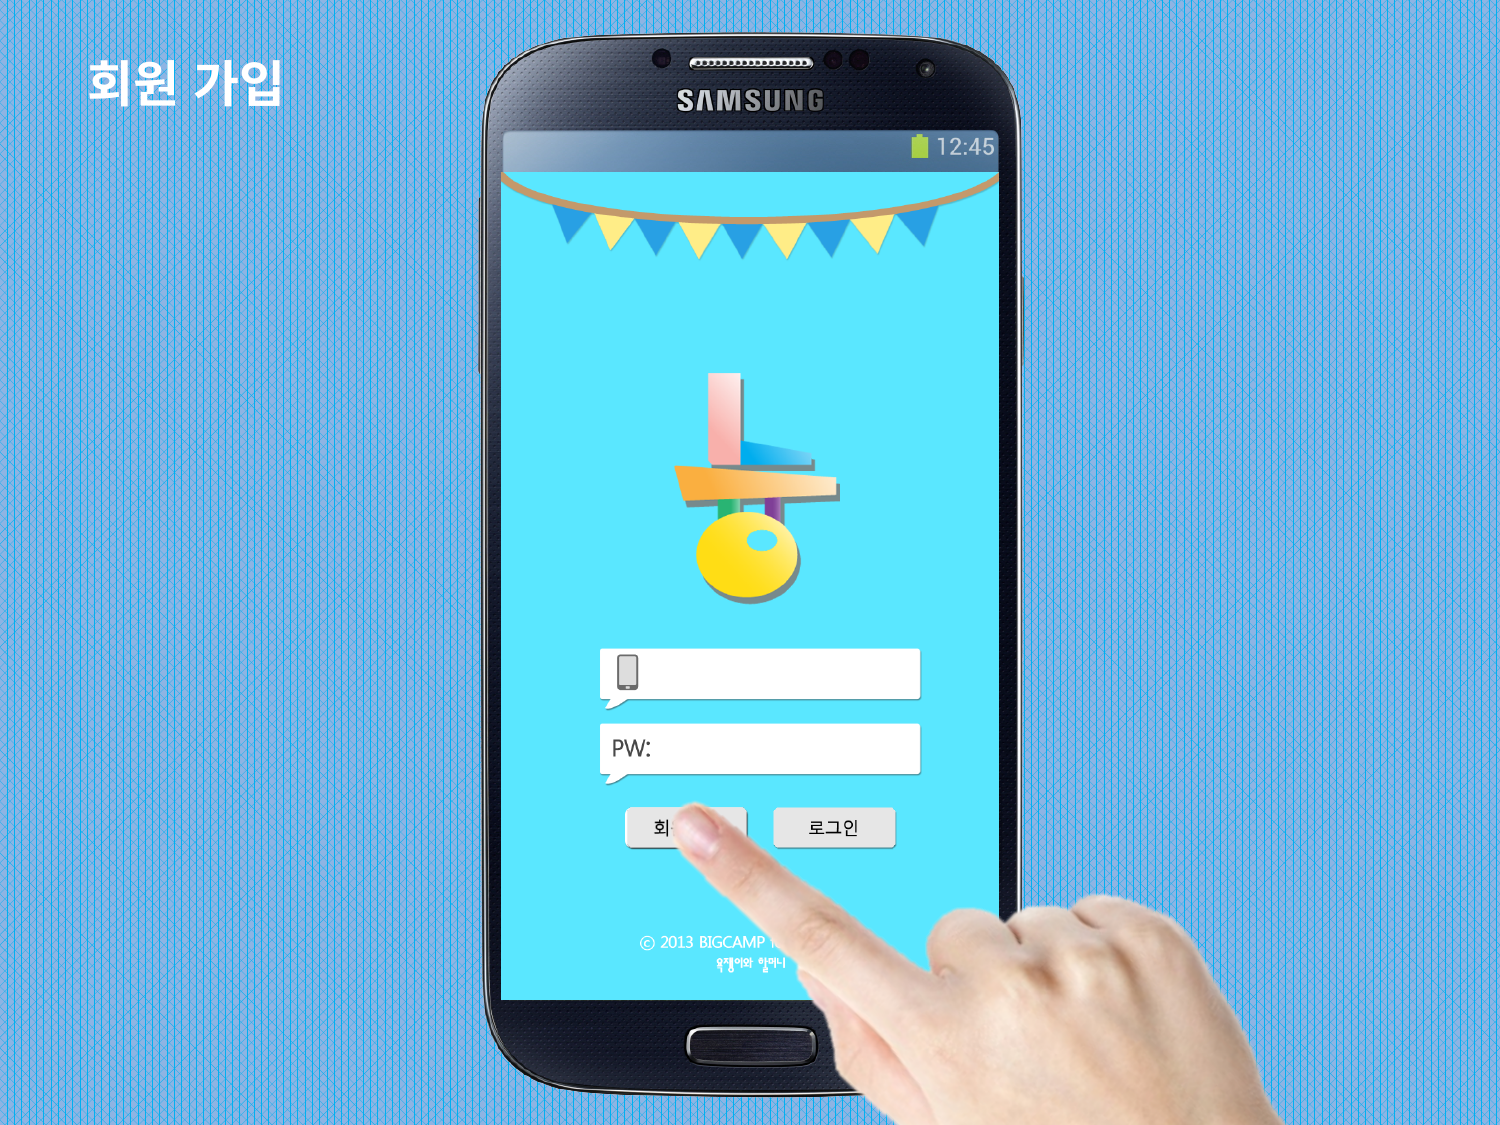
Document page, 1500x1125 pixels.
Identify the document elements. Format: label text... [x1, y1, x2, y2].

picture [350, 1038, 355, 1068]
picture [161, 520, 166, 528]
picture [183, 499, 188, 507]
picture [299, 411, 304, 420]
picture [1316, 288, 1321, 297]
picture [118, 452, 122, 462]
picture [1483, 402, 1488, 410]
picture [350, 1069, 355, 1078]
picture [1396, 828, 1401, 836]
picture [1157, 77, 1161, 87]
picture [314, 591, 318, 621]
picture [1396, 632, 1401, 641]
picture [379, 519, 384, 539]
picture [132, 653, 137, 662]
picture [161, 859, 166, 867]
picture [183, 674, 188, 682]
picture [379, 848, 384, 857]
picture [1316, 586, 1321, 595]
picture [183, 201, 188, 209]
picture [299, 463, 304, 472]
picture [45, 124, 50, 133]
picture [1396, 787, 1401, 795]
picture [183, 273, 188, 281]
picture [299, 206, 304, 215]
picture [379, 540, 384, 549]
picture [1229, 334, 1234, 343]
picture [561, 5, 565, 15]
picture [1345, 735, 1350, 744]
picture [1149, 581, 1154, 589]
picture [278, 288, 282, 328]
picture [1345, 653, 1350, 662]
picture [299, 452, 304, 462]
picture [1178, 489, 1183, 497]
picture [82, 714, 86, 724]
picture [1048, 293, 1052, 313]
picture [1178, 571, 1183, 579]
picture [45, 298, 50, 308]
picture [1418, 950, 1422, 1125]
picture [1280, 0, 1284, 25]
picture [1178, 88, 1183, 96]
picture [1425, 561, 1430, 569]
picture [1483, 854, 1488, 862]
picture [1345, 396, 1350, 405]
picture [365, 103, 369, 287]
picture [1483, 319, 1488, 328]
picture [132, 201, 137, 210]
picture [1098, 129, 1103, 138]
picture [350, 401, 355, 431]
picture [161, 160, 166, 168]
picture [161, 314, 166, 322]
picture [16, 108, 20, 138]
picture [1396, 612, 1401, 621]
picture [299, 442, 304, 451]
picture [379, 365, 384, 374]
picture [278, 956, 282, 996]
picture [16, 920, 20, 960]
picture [1425, 160, 1430, 168]
picture [1483, 730, 1488, 739]
picture [379, 355, 384, 364]
picture [1483, 525, 1488, 533]
picture [45, 329, 50, 338]
picture [299, 381, 304, 390]
picture [379, 684, 384, 693]
picture [1098, 191, 1103, 199]
picture [1229, 88, 1234, 97]
picture [452, 36, 456, 56]
picture [1483, 350, 1488, 358]
picture [132, 674, 137, 682]
picture [1157, 303, 1161, 313]
picture [1396, 561, 1401, 569]
picture [299, 370, 304, 379]
picture [1491, 41, 1495, 51]
picture [416, 72, 420, 92]
picture [132, 910, 137, 919]
picture [452, 108, 456, 128]
picture [379, 889, 384, 898]
picture [212, 417, 217, 425]
picture [1483, 330, 1488, 338]
picture [118, 935, 122, 945]
picture [1396, 468, 1401, 477]
picture [365, 997, 369, 1109]
picture [1098, 47, 1103, 56]
picture [212, 1095, 217, 1103]
picture [1483, 597, 1488, 605]
picture [1178, 520, 1183, 528]
picture [31, 26, 35, 66]
picture [31, 1074, 35, 1125]
picture [1149, 407, 1154, 415]
picture [1483, 289, 1488, 297]
picture [278, 120, 282, 143]
picture [132, 972, 137, 980]
picture [1178, 592, 1183, 600]
picture [1483, 278, 1488, 286]
picture [45, 617, 50, 626]
picture [132, 561, 137, 569]
picture [132, 622, 137, 631]
picture [132, 1002, 137, 1011]
picture [1316, 473, 1321, 482]
picture [132, 643, 137, 651]
picture [299, 360, 304, 369]
picture [1483, 741, 1488, 749]
picture [1295, 0, 1299, 138]
picture [1425, 150, 1430, 158]
picture [299, 524, 304, 533]
picture [379, 694, 384, 703]
picture [191, 416, 195, 426]
picture [212, 684, 217, 692]
picture [183, 725, 188, 733]
picture [1345, 725, 1350, 734]
picture [132, 139, 137, 148]
picture [1396, 838, 1401, 847]
picture [1229, 458, 1234, 467]
picture [1084, 0, 1088, 20]
picture [314, 663, 318, 693]
picture [1229, 406, 1234, 415]
picture [844, 1, 849, 9]
picture [132, 1095, 137, 1104]
picture [299, 1090, 304, 1099]
picture [1425, 633, 1430, 641]
picture [1316, 175, 1321, 184]
picture [118, 298, 122, 318]
picture [1316, 257, 1321, 277]
picture [82, 827, 86, 837]
picture [1396, 910, 1401, 919]
picture [379, 1105, 384, 1114]
picture [1483, 227, 1488, 235]
picture [379, 766, 384, 775]
picture [546, 1111, 551, 1119]
picture [416, 935, 420, 945]
picture [314, 1115, 318, 1125]
picture [161, 931, 166, 939]
picture [161, 386, 166, 394]
picture [1157, 488, 1161, 498]
picture [314, 108, 318, 138]
picture [1098, 314, 1103, 323]
picture [183, 407, 188, 415]
picture [379, 920, 384, 929]
picture [299, 1110, 304, 1119]
picture [183, 849, 188, 857]
picture [212, 479, 217, 487]
picture [45, 165, 50, 174]
picture [1396, 447, 1401, 456]
picture [212, 756, 217, 764]
picture [350, 668, 355, 698]
picture [379, 16, 384, 25]
picture [45, 565, 50, 575]
picture [299, 987, 304, 996]
picture [1483, 309, 1488, 317]
picture [154, 447, 158, 467]
picture [1425, 78, 1430, 86]
picture [154, 601, 158, 611]
picture [31, 848, 35, 919]
picture [750, 0, 754, 15]
picture [132, 540, 137, 549]
picture [16, 252, 20, 282]
picture [1483, 823, 1488, 831]
picture [82, 5, 86, 15]
picture [161, 643, 166, 651]
picture [154, 149, 158, 169]
picture [350, 21, 355, 30]
picture [1229, 139, 1234, 148]
picture [1280, 180, 1284, 210]
picture [1178, 304, 1183, 312]
picture [16, 735, 20, 775]
picture [1396, 293, 1401, 302]
picture [1149, 355, 1154, 363]
picture [350, 997, 355, 1027]
picture [379, 427, 384, 436]
picture [1229, 530, 1234, 539]
picture [416, 894, 420, 914]
picture [212, 920, 217, 929]
picture [329, 67, 333, 138]
picture [1418, 745, 1422, 765]
picture [1396, 334, 1401, 343]
picture [278, 884, 282, 924]
picture [132, 1033, 137, 1042]
picture [416, 411, 420, 431]
picture [1244, 103, 1248, 133]
picture [350, 483, 355, 513]
picture [45, 380, 50, 390]
picture [1098, 273, 1103, 282]
picture [299, 894, 304, 903]
picture [212, 314, 217, 323]
picture [118, 185, 122, 205]
picture [161, 6, 166, 14]
picture [1244, 288, 1248, 318]
picture [154, 930, 158, 950]
picture [45, 247, 50, 256]
picture [1280, 293, 1284, 323]
picture [183, 294, 188, 302]
picture [365, 884, 369, 996]
picture [132, 1054, 137, 1062]
picture [379, 5, 384, 15]
picture [161, 1085, 166, 1093]
picture [1345, 560, 1350, 580]
picture [183, 1003, 188, 1011]
picture [1229, 447, 1234, 456]
picture [1396, 643, 1401, 652]
picture [1280, 108, 1284, 138]
picture [1229, 540, 1234, 549]
picture [212, 663, 217, 672]
picture [299, 1007, 304, 1016]
picture [314, 0, 318, 25]
picture [183, 438, 188, 446]
picture [459, 6, 464, 14]
picture [132, 633, 137, 641]
picture [183, 479, 188, 487]
picture [1425, 859, 1430, 867]
picture [183, 910, 188, 918]
picture [1178, 119, 1183, 127]
picture [227, 1048, 231, 1058]
picture [16, 663, 20, 693]
picture [132, 663, 137, 672]
picture [1345, 211, 1350, 220]
picture [183, 335, 188, 343]
picture [1483, 936, 1488, 944]
picture [132, 530, 137, 538]
picture [437, 699, 442, 996]
picture [416, 596, 420, 616]
picture [1396, 211, 1401, 220]
picture [299, 812, 304, 821]
picture [45, 432, 50, 441]
picture [1244, 185, 1248, 205]
picture [278, 1038, 282, 1068]
picture [212, 725, 217, 734]
picture [1418, 930, 1422, 950]
picture [1483, 782, 1488, 790]
picture [299, 566, 304, 575]
picture [132, 818, 137, 826]
picture [31, 0, 35, 25]
picture [227, 226, 231, 236]
picture [212, 6, 217, 14]
picture [212, 129, 217, 138]
picture [227, 637, 231, 647]
picture [132, 961, 137, 970]
picture [1345, 283, 1350, 292]
picture [132, 406, 137, 415]
picture [278, 1110, 282, 1125]
picture [1483, 617, 1488, 625]
picture [212, 705, 217, 713]
picture [299, 165, 304, 174]
picture [329, 920, 333, 960]
picture [299, 627, 304, 636]
picture [161, 756, 166, 764]
picture [154, 817, 158, 837]
picture [31, 478, 35, 549]
picture [452, 745, 456, 765]
picture [67, 997, 71, 1109]
picture [1396, 232, 1401, 241]
picture [132, 448, 137, 456]
picture [1396, 324, 1401, 333]
picture [1396, 674, 1401, 682]
picture [1048, 190, 1052, 200]
picture [45, 956, 50, 965]
picture [299, 617, 304, 626]
picture [1098, 26, 1103, 35]
picture [183, 304, 188, 312]
picture [82, 334, 86, 354]
picture [1483, 432, 1488, 441]
picture [1149, 170, 1154, 178]
picture [902, 6, 907, 14]
picture [118, 894, 122, 914]
picture [1483, 1011, 1488, 1078]
picture [379, 252, 384, 261]
picture [314, 920, 318, 960]
picture [270, 751, 275, 759]
picture [45, 576, 50, 585]
picture [379, 509, 384, 518]
picture [1229, 375, 1234, 384]
picture [299, 771, 304, 780]
picture [1345, 36, 1350, 56]
picture [1178, 345, 1183, 353]
picture [1149, 6, 1154, 14]
picture [45, 1100, 50, 1109]
picture [1149, 201, 1154, 209]
picture [1483, 566, 1488, 574]
picture [212, 489, 217, 497]
picture [118, 226, 122, 236]
picture [82, 149, 86, 169]
picture [1178, 427, 1183, 435]
picture [379, 786, 384, 796]
picture [1149, 27, 1154, 35]
picture [1098, 160, 1103, 169]
picture [183, 1075, 188, 1083]
picture [1157, 190, 1161, 200]
picture [314, 478, 318, 508]
picture [132, 386, 137, 395]
picture [1178, 37, 1183, 45]
picture [299, 41, 304, 49]
picture [314, 139, 318, 179]
picture [270, 453, 275, 461]
picture [1345, 0, 1350, 15]
picture [1098, 365, 1103, 374]
picture [0, 0, 6, 1125]
picture [329, 1074, 333, 1125]
picture [45, 627, 50, 636]
picture [183, 27, 188, 35]
picture [299, 124, 304, 133]
picture [1098, 581, 1103, 590]
picture [16, 139, 20, 179]
picture [183, 376, 188, 384]
picture [1229, 242, 1234, 251]
picture [191, 375, 195, 385]
picture [1295, 252, 1299, 544]
picture [212, 437, 217, 446]
picture [379, 406, 384, 415]
picture [212, 961, 217, 970]
picture [416, 709, 420, 729]
picture [132, 499, 137, 508]
picture [132, 26, 137, 35]
picture [212, 170, 217, 179]
picture [183, 592, 188, 600]
picture [183, 1023, 188, 1031]
picture [212, 1033, 217, 1042]
picture [1396, 489, 1401, 497]
picture [1483, 710, 1488, 718]
picture [1229, 304, 1234, 313]
picture [452, 1115, 456, 1125]
picture [329, 663, 333, 734]
picture [1178, 314, 1183, 322]
picture [1345, 67, 1350, 76]
picture [16, 211, 20, 251]
picture [278, 473, 282, 513]
picture [263, 601, 267, 611]
picture [191, 601, 195, 611]
picture [1098, 406, 1103, 415]
picture [329, 437, 333, 549]
picture [350, 956, 355, 965]
picture [227, 709, 231, 719]
picture [299, 473, 304, 482]
picture [1098, 376, 1103, 384]
picture [1178, 417, 1183, 425]
picture [183, 314, 188, 322]
picture [350, 0, 355, 20]
picture [212, 242, 217, 251]
picture [212, 304, 217, 312]
picture [329, 622, 333, 662]
picture [1396, 869, 1401, 878]
picture [278, 329, 282, 359]
picture [1229, 591, 1234, 600]
picture [161, 910, 166, 918]
picture [1280, 36, 1284, 56]
picture [1316, 185, 1321, 205]
picture [1048, 591, 1052, 601]
picture [191, 827, 195, 837]
picture [45, 730, 50, 739]
picture [1483, 371, 1488, 379]
picture [31, 365, 35, 436]
picture [1483, 1100, 1488, 1108]
picture [1316, 93, 1321, 102]
picture [212, 520, 217, 528]
picture [1149, 314, 1154, 322]
picture [1098, 293, 1103, 302]
picture [379, 1074, 384, 1083]
picture [183, 941, 188, 949]
picture [132, 756, 137, 764]
picture [191, 231, 195, 241]
picture [299, 720, 304, 729]
picture [1084, 411, 1088, 431]
picture [154, 858, 158, 878]
picture [299, 637, 304, 647]
picture [1316, 329, 1321, 359]
picture [416, 637, 420, 647]
picture [45, 154, 50, 164]
picture [212, 859, 217, 867]
picture [350, 175, 355, 215]
picture [1084, 113, 1088, 133]
picture [379, 478, 384, 487]
picture [45, 524, 50, 534]
picture [1244, 514, 1248, 544]
picture [379, 293, 384, 302]
picture [154, 1084, 158, 1094]
picture [379, 827, 384, 837]
picture [1084, 144, 1088, 164]
picture [517, 1111, 522, 1119]
picture [154, 560, 158, 580]
picture [161, 232, 166, 240]
picture [1157, 375, 1161, 385]
picture [212, 335, 217, 343]
picture [132, 520, 137, 528]
picture [379, 488, 384, 498]
picture [1178, 68, 1183, 76]
picture [212, 1013, 217, 1021]
picture [1178, 160, 1183, 168]
picture [1098, 447, 1103, 456]
picture [1483, 52, 1488, 60]
picture [1425, 376, 1430, 384]
picture [16, 817, 20, 847]
picture [132, 951, 137, 960]
picture [1396, 550, 1401, 559]
picture [45, 21, 50, 30]
picture [1345, 57, 1350, 66]
picture [132, 807, 137, 816]
picture [45, 473, 50, 482]
picture [191, 447, 195, 457]
picture [401, 848, 405, 1125]
picture [350, 31, 355, 61]
picture [1483, 874, 1488, 882]
picture [314, 437, 318, 477]
picture [16, 704, 20, 734]
picture [1178, 129, 1183, 137]
picture [1396, 139, 1401, 148]
picture [212, 201, 217, 209]
picture [191, 940, 195, 950]
picture [82, 786, 86, 796]
picture [1345, 427, 1350, 436]
picture [1048, 0, 1052, 15]
picture [1149, 88, 1154, 96]
picture [416, 113, 420, 133]
picture [299, 422, 304, 431]
picture [1396, 304, 1401, 312]
picture [270, 864, 275, 872]
picture [183, 818, 188, 826]
picture [416, 41, 420, 51]
picture [1178, 376, 1183, 384]
picture [212, 1023, 217, 1032]
picture [45, 935, 50, 945]
picture [45, 267, 50, 277]
picture [1098, 550, 1103, 559]
picture [1483, 124, 1488, 132]
picture [299, 781, 304, 790]
picture [191, 858, 195, 868]
picture [1382, 627, 1386, 657]
picture [132, 489, 137, 497]
picture [132, 263, 137, 271]
picture [452, 0, 456, 15]
picture [299, 586, 304, 595]
picture [1345, 478, 1350, 487]
picture [350, 843, 355, 852]
picture [350, 545, 355, 554]
picture [1316, 401, 1321, 410]
picture [191, 529, 195, 539]
picture [350, 812, 355, 842]
picture [1316, 62, 1321, 71]
picture [132, 222, 137, 230]
picture [1425, 818, 1430, 826]
picture [299, 874, 304, 883]
picture [1483, 474, 1488, 482]
picture [299, 226, 304, 236]
picture [82, 488, 86, 498]
picture [132, 694, 137, 703]
picture [212, 407, 217, 415]
picture [1483, 62, 1488, 71]
picture [45, 1079, 50, 1088]
picture [1178, 232, 1183, 240]
picture [45, 483, 50, 492]
picture [45, 750, 50, 760]
picture [1178, 263, 1183, 271]
picture [299, 268, 304, 277]
picture [365, 288, 369, 400]
picture [1382, 781, 1386, 801]
picture [1048, 77, 1052, 97]
picture [1382, 113, 1386, 133]
picture [1483, 494, 1488, 502]
picture [1382, 329, 1386, 359]
picture [1098, 509, 1103, 518]
picture [132, 848, 137, 857]
picture [1396, 437, 1401, 446]
picture [1084, 555, 1088, 575]
picture [379, 447, 384, 467]
picture [1098, 108, 1103, 117]
picture [1360, 895, 1364, 1125]
picture [1178, 581, 1183, 590]
picture [212, 602, 217, 610]
picture [1418, 334, 1422, 354]
picture [212, 1105, 217, 1114]
picture [299, 679, 304, 688]
picture [1316, 360, 1321, 369]
picture [350, 627, 355, 657]
picture [1229, 252, 1234, 261]
picture [1483, 576, 1488, 584]
picture [183, 756, 188, 764]
picture [183, 633, 188, 641]
picture [1345, 745, 1350, 765]
picture [103, 120, 108, 1125]
picture [1229, 191, 1234, 199]
picture [183, 427, 188, 435]
picture [299, 1018, 304, 1027]
picture [1149, 160, 1154, 168]
picture [212, 735, 217, 744]
picture [1178, 468, 1183, 477]
picture [299, 154, 304, 164]
picture [1425, 869, 1430, 877]
picture [379, 663, 384, 672]
picture [191, 899, 195, 909]
picture [212, 499, 217, 507]
picture [161, 777, 166, 785]
picture [1316, 113, 1321, 133]
picture [82, 190, 86, 200]
picture [1178, 355, 1183, 364]
picture [299, 504, 304, 513]
picture [1483, 463, 1488, 471]
picture [161, 499, 166, 507]
picture [1048, 447, 1052, 467]
picture [1178, 530, 1183, 538]
picture [191, 303, 195, 313]
picture [1229, 489, 1234, 497]
picture [1345, 591, 1350, 611]
picture [1382, 483, 1386, 503]
picture [1396, 273, 1401, 282]
picture [1483, 11, 1488, 19]
picture [1316, 483, 1321, 503]
picture [82, 1012, 86, 1022]
picture [154, 190, 158, 200]
picture [1483, 772, 1488, 780]
picture [263, 303, 267, 313]
picture [1396, 725, 1401, 734]
picture [212, 468, 217, 477]
picture [1396, 129, 1401, 138]
picture [263, 488, 267, 498]
picture [314, 961, 318, 991]
picture [161, 489, 166, 497]
picture [154, 786, 158, 796]
picture [379, 242, 384, 251]
picture [1149, 448, 1154, 456]
picture [1396, 108, 1401, 117]
picture [1178, 47, 1183, 55]
picture [1229, 221, 1234, 230]
picture [1149, 150, 1154, 158]
picture [1149, 109, 1154, 117]
picture [191, 714, 195, 724]
picture [161, 612, 166, 620]
picture [161, 705, 166, 713]
picture [299, 1028, 304, 1037]
picture [1295, 550, 1299, 1125]
picture [67, 401, 71, 513]
picture [132, 982, 137, 991]
picture [452, 560, 456, 580]
picture [82, 858, 86, 868]
picture [1483, 268, 1488, 276]
picture [416, 298, 420, 318]
picture [45, 370, 50, 379]
picture [16, 1002, 20, 1032]
picture [118, 524, 122, 534]
picture [1098, 98, 1103, 107]
picture [183, 664, 188, 672]
picture [314, 889, 318, 919]
picture [1382, 555, 1386, 575]
picture [132, 232, 137, 240]
picture [31, 776, 35, 847]
picture [1178, 499, 1183, 507]
picture [1178, 78, 1183, 86]
picture [379, 797, 384, 806]
picture [1483, 360, 1488, 369]
picture [212, 396, 217, 405]
picture [118, 750, 122, 760]
picture [379, 879, 384, 888]
picture [118, 966, 122, 986]
picture [212, 283, 217, 292]
picture [299, 792, 304, 801]
picture [401, 144, 405, 246]
picture [1425, 756, 1430, 764]
picture [212, 982, 217, 990]
picture [1178, 201, 1183, 209]
picture [161, 890, 166, 898]
picture [278, 144, 282, 174]
picture [1229, 57, 1234, 66]
picture [154, 406, 158, 426]
picture [1149, 479, 1154, 487]
picture [118, 863, 122, 873]
picture [1396, 735, 1401, 744]
picture [1396, 67, 1401, 76]
picture [1483, 987, 1488, 995]
picture [278, 925, 282, 955]
picture [1316, 216, 1321, 246]
picture [132, 355, 137, 364]
picture [16, 67, 20, 97]
picture [132, 715, 137, 723]
picture [1229, 211, 1234, 220]
picture [227, 822, 231, 832]
picture [31, 550, 35, 621]
picture [299, 740, 304, 749]
picture [212, 879, 217, 888]
picture [299, 1048, 304, 1058]
picture [132, 992, 137, 1001]
picture [1048, 375, 1052, 395]
picture [1084, 524, 1088, 544]
picture [1048, 221, 1052, 241]
picture [299, 257, 304, 266]
picture [132, 180, 137, 189]
picture [212, 386, 217, 394]
picture [1345, 488, 1350, 508]
picture [132, 1013, 137, 1021]
picture [1048, 108, 1052, 128]
picture [314, 26, 318, 66]
picture [1483, 196, 1488, 204]
picture [1084, 298, 1088, 318]
picture [379, 1023, 384, 1032]
picture [241, 120, 246, 400]
picture [1302, 603, 1306, 1125]
picture [299, 555, 304, 564]
picture [132, 252, 137, 261]
picture [183, 643, 188, 651]
picture [1418, 293, 1422, 323]
picture [1098, 355, 1103, 364]
picture [452, 519, 456, 539]
picture [45, 843, 50, 852]
picture [1345, 77, 1350, 97]
picture [1483, 843, 1488, 852]
picture [1396, 807, 1401, 816]
picture [45, 41, 50, 51]
picture [452, 899, 456, 909]
picture [45, 637, 50, 647]
picture [314, 735, 318, 775]
picture [45, 1048, 50, 1058]
picture [45, 1018, 50, 1027]
picture [299, 956, 304, 965]
picture [365, 1110, 369, 1125]
picture [161, 561, 166, 569]
picture [1149, 222, 1154, 230]
picture [452, 149, 456, 169]
picture [1483, 864, 1488, 872]
picture [132, 170, 137, 179]
picture [212, 900, 217, 908]
picture [161, 674, 166, 682]
picture [45, 31, 50, 40]
picture [379, 499, 384, 508]
picture [212, 869, 217, 877]
picture [1178, 57, 1183, 66]
picture [1229, 36, 1234, 45]
picture [1396, 684, 1401, 693]
picture [379, 858, 384, 868]
picture [1149, 520, 1154, 528]
picture [416, 154, 420, 164]
picture [212, 1075, 217, 1083]
picture [1345, 221, 1350, 241]
picture [1483, 1080, 1488, 1088]
picture [161, 407, 166, 415]
picture [350, 1028, 355, 1037]
picture [1098, 150, 1103, 158]
picture [1244, 216, 1248, 246]
picture [1345, 581, 1350, 590]
picture [1433, 964, 1437, 1125]
picture [1345, 663, 1350, 672]
picture [1483, 802, 1488, 810]
picture [1418, 36, 1422, 56]
picture [1483, 83, 1488, 91]
picture [212, 941, 217, 949]
picture [1382, 370, 1386, 390]
picture [379, 57, 384, 66]
picture [270, 936, 275, 944]
picture [1418, 221, 1422, 241]
picture [379, 951, 384, 960]
picture [1396, 376, 1401, 384]
picture [278, 997, 282, 1037]
picture [118, 709, 122, 729]
picture [227, 298, 231, 308]
picture [1229, 478, 1234, 487]
picture [183, 253, 188, 261]
picture [314, 180, 318, 210]
picture [1483, 545, 1488, 554]
picture [212, 992, 217, 1001]
picture [1483, 628, 1488, 636]
picture [161, 294, 166, 302]
picture [31, 252, 35, 323]
picture [1425, 602, 1430, 610]
picture [379, 108, 384, 117]
picture [1316, 103, 1321, 112]
picture [1178, 109, 1183, 117]
picture [45, 175, 50, 184]
picture [118, 0, 122, 20]
picture [212, 653, 217, 662]
picture [1425, 6, 1430, 14]
picture [379, 745, 384, 765]
picture [1178, 16, 1183, 24]
picture [263, 1084, 267, 1094]
picture [45, 1069, 50, 1078]
picture [161, 972, 166, 980]
picture [379, 190, 384, 200]
picture [45, 822, 50, 832]
picture [132, 704, 137, 713]
picture [299, 689, 304, 698]
picture [1048, 488, 1052, 508]
picture [263, 375, 267, 385]
picture [1280, 365, 1284, 395]
picture [1418, 478, 1422, 508]
picture [452, 77, 456, 97]
picture [1316, 21, 1321, 30]
picture [45, 1089, 50, 1099]
picture [1229, 119, 1234, 128]
picture [329, 961, 333, 1032]
picture [1418, 632, 1422, 652]
picture [350, 319, 355, 328]
picture [118, 637, 122, 647]
picture [299, 648, 304, 657]
picture [1425, 119, 1430, 127]
picture [416, 524, 420, 534]
picture [118, 1007, 122, 1027]
picture [1483, 217, 1488, 225]
picture [161, 191, 166, 199]
picture [278, 0, 282, 30]
picture [263, 416, 267, 426]
picture [1425, 520, 1430, 528]
picture [379, 1084, 384, 1094]
picture [1149, 551, 1154, 559]
picture [379, 869, 384, 878]
picture [1178, 181, 1183, 189]
picture [1396, 119, 1401, 127]
picture [1396, 314, 1401, 323]
picture [379, 283, 384, 292]
picture [1396, 602, 1401, 610]
picture [1345, 468, 1350, 477]
picture [1345, 324, 1350, 333]
picture [379, 170, 384, 179]
picture [1229, 571, 1234, 580]
picture [1345, 519, 1350, 539]
picture [45, 966, 50, 975]
picture [161, 458, 166, 466]
picture [379, 982, 384, 991]
picture [1098, 304, 1103, 312]
picture [1418, 108, 1422, 138]
picture [329, 776, 333, 847]
picture [183, 1013, 188, 1021]
picture [45, 1110, 50, 1119]
picture [379, 26, 384, 35]
picture [212, 715, 217, 723]
picture [329, 735, 333, 775]
picture [132, 787, 137, 795]
picture [1157, 5, 1161, 15]
picture [45, 1007, 50, 1017]
picture [329, 550, 333, 621]
picture [350, 329, 355, 359]
picture [1098, 242, 1103, 251]
picture [1149, 376, 1154, 384]
picture [299, 709, 304, 718]
picture [212, 232, 217, 240]
picture [1396, 499, 1401, 508]
picture [132, 735, 137, 744]
picture [118, 822, 122, 832]
picture [299, 237, 304, 246]
picture [263, 899, 267, 909]
picture [161, 345, 166, 353]
picture [161, 982, 166, 990]
picture [212, 694, 217, 703]
picture [1396, 817, 1401, 826]
picture [1229, 560, 1234, 569]
picture [67, 586, 71, 698]
picture [1483, 21, 1488, 30]
picture [67, 514, 71, 585]
picture [1396, 653, 1401, 662]
picture [379, 1043, 384, 1063]
picture [1098, 458, 1103, 467]
picture [1425, 530, 1430, 538]
picture [314, 211, 318, 251]
picture [1244, 370, 1248, 400]
picture [132, 776, 137, 785]
picture [45, 607, 50, 616]
picture [1229, 365, 1234, 374]
picture [1345, 242, 1350, 251]
picture [1098, 263, 1103, 271]
picture [132, 571, 137, 579]
picture [1483, 237, 1488, 245]
picture [227, 750, 231, 760]
picture [1084, 483, 1088, 503]
picture [379, 118, 384, 128]
picture [212, 890, 217, 898]
picture [45, 350, 50, 359]
picture [379, 36, 384, 56]
picture [1098, 283, 1103, 292]
picture [1483, 412, 1488, 420]
picture [1483, 1090, 1488, 1098]
picture [452, 673, 456, 693]
picture [1345, 437, 1350, 446]
picture [212, 643, 217, 651]
picture [132, 920, 137, 929]
picture [299, 668, 304, 677]
picture [1367, 0, 1372, 1125]
picture [161, 602, 166, 610]
picture [132, 509, 137, 518]
picture [183, 787, 188, 795]
picture [67, 288, 71, 400]
picture [1396, 160, 1401, 169]
picture [1229, 6, 1234, 15]
picture [82, 303, 86, 313]
picture [1149, 540, 1154, 548]
picture [45, 781, 50, 790]
picture [212, 191, 217, 199]
picture [1411, 943, 1415, 1125]
picture [452, 406, 456, 426]
picture [1316, 555, 1321, 575]
picture [45, 555, 50, 564]
picture [1280, 447, 1284, 467]
picture [161, 818, 166, 826]
picture [299, 802, 304, 811]
picture [1396, 797, 1401, 806]
picture [161, 16, 166, 24]
picture [1382, 31, 1386, 61]
picture [1280, 550, 1284, 580]
picture [31, 437, 35, 477]
picture [1483, 145, 1488, 153]
picture [1418, 776, 1422, 806]
picture [161, 869, 166, 877]
picture [1396, 540, 1401, 549]
picture [161, 828, 166, 836]
picture [45, 833, 50, 842]
picture [45, 791, 50, 801]
picture [1345, 447, 1350, 467]
picture [314, 293, 318, 323]
picture [212, 1064, 217, 1073]
picture [132, 150, 137, 158]
picture [1178, 140, 1183, 148]
picture [1229, 437, 1234, 446]
picture [31, 920, 35, 960]
picture [132, 838, 137, 847]
picture [1149, 499, 1154, 507]
picture [401, 545, 405, 847]
picture [1149, 99, 1154, 107]
picture [299, 494, 304, 503]
picture [1244, 401, 1248, 431]
picture [161, 448, 166, 456]
picture [1345, 509, 1350, 518]
picture [45, 771, 50, 780]
picture [1483, 946, 1488, 954]
picture [183, 181, 188, 189]
picture [132, 941, 137, 949]
picture [1149, 253, 1154, 261]
picture [132, 242, 137, 251]
picture [154, 1043, 158, 1063]
picture [1229, 283, 1234, 292]
picture [1178, 561, 1183, 569]
picture [1396, 365, 1401, 374]
picture [299, 596, 304, 605]
picture [1098, 211, 1103, 220]
picture [45, 678, 50, 688]
picture [132, 1116, 137, 1124]
picture [278, 216, 282, 246]
picture [379, 201, 384, 210]
picture [1149, 571, 1154, 579]
picture [350, 617, 355, 626]
picture [1280, 334, 1284, 354]
picture [1149, 325, 1154, 333]
picture [299, 432, 304, 441]
picture [212, 951, 217, 960]
picture [212, 1044, 217, 1052]
picture [299, 216, 304, 225]
picture [314, 550, 318, 580]
picture [452, 221, 456, 241]
picture [132, 746, 137, 754]
picture [379, 714, 384, 724]
picture [270, 525, 275, 533]
picture [1483, 689, 1488, 697]
picture [1396, 622, 1401, 631]
picture [191, 745, 195, 755]
picture [1280, 221, 1284, 241]
picture [67, 1110, 71, 1125]
picture [379, 262, 384, 272]
picture [183, 1054, 188, 1062]
picture [1396, 221, 1401, 230]
picture [379, 735, 384, 744]
picture [1418, 365, 1422, 395]
picture [278, 627, 282, 657]
picture [299, 935, 304, 945]
picture [452, 375, 456, 395]
picture [132, 797, 137, 806]
picture [1178, 458, 1183, 466]
picture [329, 848, 333, 919]
picture [212, 561, 217, 569]
picture [118, 120, 122, 133]
picture [45, 545, 50, 554]
picture [16, 1115, 20, 1125]
picture [183, 129, 188, 137]
picture [350, 966, 355, 996]
picture [161, 376, 166, 384]
picture [45, 802, 50, 811]
picture [1396, 571, 1401, 580]
picture [416, 0, 420, 20]
picture [452, 1002, 456, 1022]
picture [1425, 109, 1430, 117]
picture [1229, 47, 1234, 56]
picture [191, 642, 195, 652]
picture [416, 370, 420, 390]
picture [161, 715, 166, 723]
picture [1382, 0, 1386, 20]
picture [350, 432, 355, 441]
picture [379, 776, 384, 785]
picture [299, 298, 304, 307]
picture [1098, 16, 1103, 25]
picture [1229, 427, 1234, 436]
picture [16, 293, 20, 323]
picture [1229, 160, 1234, 169]
picture [161, 181, 166, 189]
picture [1229, 67, 1234, 76]
picture [183, 140, 188, 148]
picture [45, 339, 50, 349]
picture [299, 185, 304, 194]
picture [299, 175, 304, 184]
picture [227, 678, 231, 688]
picture [212, 931, 217, 939]
picture [183, 1095, 188, 1103]
picture [183, 530, 188, 538]
picture [1345, 776, 1350, 785]
picture [183, 931, 188, 939]
picture [379, 807, 384, 816]
picture [793, 1, 798, 9]
picture [154, 971, 158, 991]
picture [1353, 889, 1357, 1125]
picture [45, 134, 50, 143]
picture [299, 925, 304, 934]
picture [1382, 916, 1386, 1125]
picture [132, 879, 137, 888]
picture [212, 324, 217, 333]
picture [1229, 355, 1234, 364]
picture [1178, 335, 1183, 343]
picture [1425, 746, 1430, 754]
picture [154, 221, 158, 241]
picture [1382, 894, 1386, 914]
picture [118, 1048, 122, 1058]
picture [1425, 715, 1430, 723]
picture [1483, 155, 1488, 163]
picture [1396, 920, 1401, 929]
picture [191, 190, 195, 200]
picture [1193, 41, 1197, 51]
picture [1149, 417, 1154, 425]
picture [16, 324, 20, 364]
picture [1098, 67, 1103, 76]
picture [1098, 6, 1103, 14]
picture [1382, 216, 1386, 246]
picture [416, 966, 420, 986]
picture [1316, 206, 1321, 215]
picture [314, 365, 318, 395]
picture [132, 612, 137, 621]
picture [82, 375, 86, 385]
picture [299, 576, 304, 585]
picture [1483, 340, 1488, 348]
picture [452, 632, 456, 652]
picture [1316, 31, 1321, 61]
picture [212, 807, 217, 816]
picture [154, 704, 158, 724]
picture [299, 833, 304, 842]
picture [379, 314, 384, 323]
picture [350, 781, 355, 811]
picture [212, 273, 217, 281]
picture [1396, 98, 1401, 107]
picture [118, 781, 122, 801]
picture [227, 267, 231, 277]
picture [1309, 606, 1313, 1125]
picture [1149, 181, 1154, 189]
picture [270, 566, 275, 574]
picture [118, 668, 122, 688]
picture [82, 930, 86, 950]
picture [1193, 339, 1197, 349]
picture [45, 411, 50, 421]
picture [183, 222, 188, 230]
picture [1280, 519, 1284, 539]
picture [45, 93, 50, 102]
picture [299, 288, 304, 297]
picture [1149, 16, 1154, 24]
picture [118, 1079, 122, 1099]
picture [1396, 16, 1401, 25]
picture [1149, 191, 1154, 199]
picture [299, 977, 304, 986]
picture [1396, 26, 1401, 35]
picture [350, 853, 355, 883]
picture [212, 252, 217, 261]
picture [16, 1033, 20, 1073]
picture [132, 869, 137, 877]
picture [118, 370, 122, 390]
picture [1149, 592, 1154, 600]
picture [1483, 720, 1488, 728]
picture [45, 905, 50, 914]
picture [132, 437, 137, 446]
picture [154, 519, 158, 539]
picture [161, 571, 166, 579]
picture [1418, 591, 1422, 621]
picture [1382, 596, 1386, 616]
picture [161, 797, 166, 805]
picture [314, 817, 318, 847]
picture [227, 0, 231, 10]
picture [183, 838, 188, 846]
picture [183, 890, 188, 898]
picture [1149, 304, 1154, 312]
picture [212, 818, 217, 826]
picture [161, 273, 166, 281]
picture [278, 1069, 282, 1109]
picture [45, 915, 50, 924]
picture [314, 776, 318, 806]
picture [132, 766, 137, 775]
picture [1396, 345, 1401, 354]
picture [45, 997, 50, 1006]
picture [379, 273, 384, 282]
picture [1491, 1019, 1495, 1068]
picture [1396, 509, 1401, 518]
picture [365, 812, 369, 883]
picture [263, 673, 267, 683]
picture [1178, 211, 1183, 220]
picture [161, 1003, 166, 1011]
picture [183, 951, 188, 959]
picture [82, 632, 86, 652]
picture [1316, 319, 1321, 328]
picture [212, 746, 217, 754]
picture [212, 1003, 217, 1011]
picture [183, 715, 188, 723]
picture [16, 0, 20, 25]
picture [1396, 663, 1401, 672]
picture [626, 1116, 631, 1125]
picture [467, 11, 471, 1119]
picture [1425, 956, 1430, 1125]
picture [1098, 386, 1103, 395]
picture [1483, 885, 1488, 893]
picture [379, 930, 384, 950]
picture [1149, 78, 1154, 86]
picture [183, 777, 188, 785]
picture [183, 705, 188, 713]
picture [1345, 334, 1350, 354]
picture [82, 1084, 86, 1094]
picture [45, 761, 50, 770]
picture [1084, 185, 1088, 205]
picture [132, 591, 137, 600]
picture [161, 304, 166, 312]
picture [597, 0, 602, 9]
picture [1345, 98, 1350, 107]
picture [132, 304, 137, 312]
picture [1396, 201, 1401, 210]
picture [212, 222, 217, 230]
picture [270, 227, 275, 235]
picture [1149, 47, 1154, 55]
picture [1491, 339, 1495, 349]
picture [1178, 6, 1183, 14]
picture [314, 1074, 318, 1104]
picture [132, 345, 137, 353]
picture [16, 509, 20, 549]
picture [416, 668, 420, 688]
picture [183, 325, 188, 333]
picture [1229, 345, 1234, 354]
picture [1098, 201, 1103, 210]
picture [1316, 278, 1321, 287]
picture [1483, 895, 1488, 903]
picture [379, 324, 384, 333]
picture [314, 252, 318, 282]
picture [1396, 879, 1401, 888]
picture [118, 483, 122, 503]
picture [212, 509, 217, 518]
picture [183, 263, 188, 271]
picture [263, 786, 267, 796]
picture [350, 1110, 355, 1125]
picture [1345, 786, 1350, 806]
picture [299, 699, 304, 708]
picture [379, 416, 384, 426]
picture [1345, 406, 1350, 426]
picture [1483, 504, 1488, 512]
picture [45, 699, 50, 708]
picture [1229, 581, 1234, 590]
picture [1483, 751, 1488, 759]
picture [379, 591, 384, 600]
picture [1098, 417, 1103, 425]
picture [31, 67, 35, 138]
picture [379, 139, 384, 148]
picture [350, 216, 355, 246]
picture [1462, 991, 1466, 1098]
picture [1396, 78, 1401, 86]
picture [212, 294, 217, 302]
picture [1483, 833, 1488, 841]
picture [1098, 437, 1103, 446]
picture [1425, 458, 1430, 466]
picture [16, 406, 20, 436]
picture [45, 442, 50, 451]
picture [1098, 478, 1103, 487]
picture [452, 447, 456, 467]
picture [183, 16, 188, 24]
picture [1244, 257, 1248, 287]
picture [82, 745, 86, 765]
picture [314, 1002, 318, 1032]
picture [416, 226, 420, 236]
picture [299, 915, 304, 924]
picture [45, 586, 50, 595]
picture [1229, 324, 1234, 333]
picture [1418, 817, 1422, 837]
picture [1149, 345, 1154, 353]
picture [191, 971, 195, 981]
picture [416, 339, 420, 349]
picture [1280, 67, 1284, 97]
picture [1178, 324, 1183, 333]
picture [416, 822, 420, 832]
picture [1425, 941, 1430, 949]
picture [299, 144, 304, 153]
picture [132, 684, 137, 693]
picture [1418, 663, 1422, 693]
picture [1396, 519, 1401, 528]
picture [183, 869, 188, 877]
picture [379, 211, 384, 220]
picture [1345, 252, 1350, 261]
picture [45, 422, 50, 431]
picture [161, 787, 166, 795]
picture [1382, 740, 1386, 770]
picture [212, 263, 217, 271]
picture [1483, 422, 1488, 430]
picture [365, 401, 369, 585]
picture [45, 391, 50, 400]
picture [1396, 88, 1401, 97]
picture [1345, 807, 1350, 816]
picture [1229, 26, 1234, 35]
picture [132, 6, 137, 14]
picture [1382, 524, 1386, 544]
picture [1483, 176, 1488, 184]
picture [45, 853, 50, 862]
picture [67, 812, 71, 883]
picture [132, 550, 137, 559]
picture [1084, 329, 1088, 359]
picture [212, 376, 217, 384]
picture [299, 11, 304, 20]
picture [1345, 375, 1350, 395]
picture [299, 607, 304, 616]
picture [1483, 114, 1488, 122]
picture [45, 987, 50, 996]
picture [299, 350, 304, 359]
picture [350, 360, 355, 369]
picture [212, 458, 217, 466]
picture [132, 335, 137, 343]
picture [1316, 370, 1321, 390]
picture [1316, 134, 1321, 143]
picture [31, 139, 35, 251]
picture [379, 961, 384, 970]
picture [1345, 293, 1350, 313]
picture [212, 633, 217, 641]
picture [1483, 1, 1488, 9]
picture [212, 530, 217, 538]
picture [1425, 232, 1430, 240]
picture [82, 416, 86, 426]
picture [314, 519, 318, 549]
picture [191, 560, 195, 570]
picture [299, 339, 304, 349]
picture [1244, 0, 1248, 20]
picture [227, 339, 231, 349]
picture [1345, 881, 1350, 1125]
picture [1483, 587, 1488, 595]
picture [227, 863, 231, 873]
picture [1229, 16, 1234, 25]
picture [1382, 411, 1386, 431]
picture [299, 884, 304, 893]
picture [278, 555, 282, 585]
picture [416, 257, 420, 277]
picture [1483, 1111, 1488, 1119]
picture [1345, 262, 1350, 282]
text_box 회원 가입 [72, 44, 301, 120]
picture [1396, 900, 1401, 908]
picture [350, 555, 355, 585]
picture [1483, 134, 1488, 143]
picture [45, 1028, 50, 1037]
picture [1048, 560, 1052, 580]
picture [1483, 792, 1488, 800]
picture [212, 766, 217, 775]
picture [132, 828, 137, 836]
picture [132, 16, 137, 25]
picture [379, 303, 384, 313]
picture [31, 663, 35, 734]
picture [1396, 766, 1401, 775]
picture [416, 1048, 420, 1058]
picture [1178, 407, 1183, 415]
picture [1098, 561, 1103, 569]
picture [1229, 396, 1234, 405]
picture [350, 370, 355, 400]
picture [45, 52, 50, 61]
picture [401, 0, 405, 143]
picture [1483, 165, 1488, 173]
picture [1178, 191, 1183, 199]
picture [278, 699, 282, 739]
picture [45, 894, 50, 904]
picture [764, 1, 769, 9]
picture [1178, 386, 1183, 394]
picture [1469, 998, 1473, 1091]
picture [161, 684, 166, 692]
picture [278, 658, 282, 698]
picture [1396, 252, 1401, 261]
picture [1149, 140, 1154, 148]
picture [1098, 221, 1103, 230]
picture [1345, 612, 1350, 621]
picture [379, 992, 384, 1001]
picture [154, 375, 158, 395]
picture [1382, 668, 1386, 688]
picture [1229, 129, 1234, 138]
picture [16, 776, 20, 806]
picture [1425, 273, 1430, 281]
picture [1396, 478, 1401, 487]
picture [212, 211, 217, 220]
picture [212, 838, 217, 847]
picture [1316, 514, 1321, 544]
picture [379, 560, 384, 570]
picture [45, 288, 50, 297]
picture [1382, 709, 1386, 729]
picture [132, 1105, 137, 1114]
picture [161, 1044, 166, 1052]
picture [1098, 519, 1103, 528]
picture [517, 1, 522, 9]
picture [183, 1044, 188, 1052]
picture [1098, 396, 1103, 405]
picture [379, 899, 384, 909]
picture [1178, 150, 1183, 158]
picture [45, 946, 50, 955]
picture [82, 1043, 86, 1063]
picture [1425, 191, 1430, 199]
picture [299, 514, 304, 523]
picture [452, 930, 456, 950]
picture [16, 478, 20, 508]
picture [299, 196, 304, 205]
picture [183, 150, 188, 158]
picture [1149, 37, 1154, 45]
picture [1149, 366, 1154, 374]
picture [299, 278, 304, 287]
picture [1345, 180, 1350, 210]
picture [161, 263, 166, 271]
picture [191, 1084, 195, 1094]
picture [416, 1079, 420, 1099]
picture [379, 1012, 384, 1022]
picture [183, 962, 188, 970]
picture [350, 915, 355, 924]
picture [45, 668, 50, 677]
picture [1483, 484, 1488, 492]
picture [161, 1054, 166, 1062]
picture [1098, 180, 1103, 189]
picture [132, 191, 137, 199]
picture [183, 1085, 188, 1093]
picture [1425, 263, 1430, 271]
picture [1483, 93, 1488, 101]
picture [132, 889, 137, 898]
picture [452, 1043, 456, 1063]
picture [1316, 411, 1321, 431]
picture [1418, 858, 1422, 878]
picture [16, 180, 20, 210]
picture [132, 160, 137, 168]
picture [278, 360, 282, 400]
picture [299, 946, 304, 955]
picture [379, 375, 384, 385]
picture [1425, 643, 1430, 651]
picture [241, 997, 246, 1125]
picture [1149, 510, 1154, 518]
picture [183, 828, 188, 836]
picture [45, 812, 50, 821]
picture [1418, 406, 1422, 436]
picture [299, 483, 304, 492]
picture [1375, 909, 1379, 1125]
picture [1483, 42, 1488, 50]
picture [241, 699, 246, 996]
picture [1345, 848, 1350, 857]
picture [212, 777, 217, 785]
picture [132, 396, 137, 405]
picture [350, 586, 355, 616]
picture [45, 11, 50, 20]
picture [1396, 263, 1401, 271]
picture [350, 740, 355, 770]
picture [1396, 745, 1401, 754]
picture [1048, 406, 1052, 426]
picture [1396, 355, 1401, 364]
picture [1316, 432, 1321, 441]
picture [1483, 247, 1488, 256]
picture [1316, 298, 1321, 318]
picture [1483, 381, 1488, 389]
picture [1418, 519, 1422, 539]
picture [82, 262, 86, 272]
picture [1229, 314, 1234, 323]
picture [1396, 756, 1401, 765]
picture [379, 673, 384, 683]
picture [1229, 273, 1234, 282]
picture [132, 1064, 137, 1073]
picture [45, 658, 50, 667]
picture [1244, 72, 1248, 102]
picture [299, 309, 304, 318]
picture [154, 0, 158, 15]
picture [103, 0, 108, 44]
picture [132, 900, 137, 908]
picture [1229, 170, 1234, 179]
picture [132, 931, 137, 939]
picture [45, 309, 50, 318]
picture [183, 982, 188, 990]
picture [329, 1033, 333, 1073]
picture [1483, 669, 1488, 677]
picture [299, 905, 304, 914]
picture [1149, 335, 1154, 343]
picture [161, 1116, 166, 1124]
picture [452, 488, 456, 498]
picture [1418, 704, 1422, 734]
picture [1345, 365, 1350, 374]
picture [1483, 206, 1488, 214]
picture [1425, 335, 1430, 343]
picture [379, 632, 384, 652]
picture [329, 324, 333, 364]
picture [1178, 540, 1183, 548]
picture [1316, 144, 1321, 174]
picture [1483, 977, 1488, 985]
picture [1178, 283, 1183, 292]
picture [154, 632, 158, 652]
picture [212, 797, 217, 805]
picture [1098, 78, 1103, 86]
picture [45, 884, 50, 893]
picture [154, 1115, 158, 1125]
picture [45, 72, 50, 81]
picture [161, 592, 166, 600]
picture [299, 658, 304, 667]
picture [1098, 324, 1103, 333]
picture [82, 601, 86, 611]
picture [1345, 108, 1350, 128]
picture [1316, 391, 1321, 400]
picture [31, 961, 35, 1032]
picture [132, 859, 137, 867]
picture [379, 910, 384, 919]
picture [416, 483, 420, 503]
picture [379, 386, 384, 395]
picture [1382, 298, 1386, 318]
picture [191, 149, 195, 159]
picture [1447, 977, 1451, 1114]
picture [416, 863, 420, 873]
picture [183, 242, 188, 250]
picture [1178, 273, 1183, 281]
picture [350, 925, 355, 955]
picture [1404, 936, 1408, 1125]
picture [350, 257, 355, 287]
picture [45, 62, 50, 71]
picture [1229, 550, 1234, 559]
picture [379, 1095, 384, 1104]
picture [161, 201, 166, 209]
picture [1483, 813, 1488, 821]
picture [1098, 119, 1103, 127]
picture [350, 442, 355, 472]
picture [212, 427, 217, 436]
picture [183, 551, 188, 559]
picture [314, 324, 318, 364]
picture [1454, 0, 1459, 1125]
picture [1048, 262, 1052, 282]
picture [437, 0, 442, 698]
picture [1396, 704, 1401, 713]
picture [1178, 253, 1183, 261]
picture [16, 1074, 20, 1104]
picture [1098, 139, 1103, 148]
picture [1345, 632, 1350, 652]
picture [299, 134, 304, 143]
picture [183, 1034, 188, 1042]
picture [191, 673, 195, 683]
picture [299, 843, 304, 852]
picture [45, 226, 50, 236]
picture [1483, 258, 1488, 266]
picture [132, 273, 137, 282]
picture [1483, 453, 1488, 461]
picture [1345, 26, 1350, 35]
picture [16, 622, 20, 662]
picture [161, 335, 166, 343]
picture [931, 6, 936, 15]
picture [183, 684, 188, 692]
picture [365, 0, 369, 102]
picture [1382, 442, 1386, 472]
picture [212, 828, 217, 836]
picture [212, 26, 217, 35]
picture [1316, 545, 1321, 554]
picture [45, 257, 50, 266]
picture [1345, 149, 1350, 169]
picture [1098, 571, 1103, 580]
picture [1396, 581, 1401, 590]
picture [161, 417, 166, 425]
picture [45, 863, 50, 873]
picture [1229, 509, 1234, 518]
picture [132, 376, 137, 384]
picture [45, 463, 50, 472]
picture [191, 1043, 195, 1053]
picture [183, 540, 188, 548]
picture [1345, 673, 1350, 693]
picture [212, 972, 217, 980]
picture [212, 581, 217, 590]
picture [1418, 0, 1422, 25]
picture [212, 571, 217, 579]
picture [1396, 47, 1401, 56]
picture [1229, 293, 1234, 302]
picture [183, 602, 188, 610]
picture [161, 1013, 166, 1021]
picture [132, 293, 137, 302]
picture [1396, 458, 1401, 467]
picture [1338, 874, 1342, 1125]
picture [1396, 929, 1401, 1125]
picture [1345, 858, 1350, 878]
picture [1389, 922, 1393, 1125]
picture [1149, 129, 1154, 137]
picture [82, 899, 86, 909]
picture [45, 103, 50, 112]
picture [1382, 72, 1386, 92]
picture [16, 365, 20, 395]
picture [132, 581, 137, 590]
picture [1396, 417, 1401, 425]
picture [161, 633, 166, 641]
picture [212, 592, 217, 600]
picture [263, 1012, 267, 1022]
picture [1345, 766, 1350, 775]
picture [1098, 499, 1103, 508]
picture [132, 417, 137, 425]
picture [227, 380, 231, 390]
picture [416, 750, 420, 760]
picture [1483, 443, 1488, 451]
picture [1396, 427, 1401, 436]
picture [183, 366, 188, 374]
picture [416, 452, 420, 462]
picture [452, 704, 456, 724]
picture [191, 5, 195, 15]
picture [270, 155, 275, 163]
picture [154, 745, 158, 765]
picture [452, 190, 456, 200]
picture [1382, 185, 1386, 205]
picture [45, 82, 50, 92]
picture [1229, 149, 1234, 158]
picture [379, 149, 384, 169]
picture [350, 62, 355, 71]
picture [1483, 905, 1488, 913]
picture [1483, 104, 1488, 112]
picture [212, 848, 217, 857]
picture [278, 442, 282, 472]
picture [1229, 180, 1234, 189]
picture [1483, 186, 1488, 194]
picture [183, 458, 188, 466]
picture [132, 129, 137, 138]
picture [365, 699, 369, 811]
picture [278, 586, 282, 626]
picture [16, 961, 20, 991]
picture [1425, 571, 1430, 579]
picture [45, 319, 50, 328]
picture [1483, 535, 1488, 543]
picture [1396, 191, 1401, 199]
picture [1396, 715, 1401, 723]
picture [45, 360, 50, 369]
picture [1425, 900, 1430, 908]
picture [1345, 694, 1350, 703]
picture [191, 1012, 195, 1022]
picture [183, 448, 188, 456]
picture [1396, 180, 1401, 189]
picture [299, 730, 304, 739]
picture [1280, 406, 1284, 436]
picture [1098, 530, 1103, 538]
picture [270, 268, 275, 276]
picture [16, 437, 20, 477]
picture [278, 401, 282, 441]
picture [1476, 1005, 1480, 1083]
picture [379, 838, 384, 847]
picture [1418, 252, 1422, 282]
picture [1425, 674, 1430, 682]
picture [1178, 551, 1183, 559]
picture [1258, 0, 1263, 400]
picture [1229, 386, 1234, 395]
picture [379, 971, 384, 981]
picture [45, 596, 50, 606]
picture [1048, 36, 1052, 56]
picture [299, 822, 304, 831]
picture [314, 406, 318, 436]
picture [212, 910, 217, 918]
picture [1316, 596, 1321, 1125]
picture [1483, 998, 1488, 1006]
picture [1396, 530, 1401, 538]
picture [1149, 68, 1154, 76]
picture [270, 340, 275, 348]
picture [278, 514, 282, 544]
picture [1149, 119, 1154, 127]
picture [161, 530, 166, 538]
picture [1483, 391, 1488, 399]
picture [299, 31, 304, 40]
picture [154, 899, 158, 909]
picture [161, 222, 166, 230]
picture [191, 262, 195, 272]
picture [1396, 283, 1401, 292]
picture [132, 1085, 137, 1093]
picture [299, 997, 304, 1006]
picture [212, 1054, 217, 1062]
picture [379, 1115, 384, 1124]
picture [154, 488, 158, 498]
picture [379, 653, 384, 662]
picture [183, 355, 188, 363]
picture [263, 714, 267, 724]
picture [1084, 226, 1088, 246]
picture [1425, 787, 1430, 795]
picture [1178, 98, 1183, 107]
picture [212, 160, 217, 168]
picture [183, 653, 188, 661]
picture [1425, 931, 1430, 939]
picture [45, 648, 50, 657]
picture [1418, 149, 1422, 169]
picture [118, 411, 122, 431]
picture [379, 817, 384, 826]
picture [1149, 530, 1154, 538]
picture [1425, 47, 1430, 55]
picture [183, 972, 188, 980]
picture [183, 859, 188, 867]
picture [183, 191, 188, 199]
picture [379, 180, 384, 189]
picture [183, 736, 188, 744]
picture [45, 504, 50, 513]
picture [67, 0, 71, 102]
picture [161, 150, 166, 158]
picture [278, 740, 282, 770]
picture [350, 1079, 355, 1109]
picture [1149, 294, 1154, 302]
picture [45, 278, 50, 287]
picture [132, 468, 137, 477]
picture [452, 1084, 456, 1104]
picture [1331, 867, 1335, 1125]
picture [1229, 417, 1234, 426]
picture [1396, 6, 1401, 14]
picture [16, 848, 20, 878]
picture [132, 283, 137, 292]
picture [299, 1059, 304, 1068]
picture [118, 596, 122, 616]
picture [1418, 180, 1422, 210]
picture [45, 237, 50, 246]
picture [278, 31, 282, 44]
picture [241, 401, 246, 698]
picture [379, 612, 384, 621]
picture [379, 437, 384, 446]
picture [379, 1064, 384, 1073]
picture [67, 103, 71, 287]
picture [212, 622, 217, 631]
picture [191, 786, 195, 796]
picture [1425, 489, 1430, 497]
picture [1098, 591, 1103, 600]
picture [1483, 915, 1488, 923]
picture [212, 540, 217, 549]
picture [1345, 16, 1350, 25]
picture [1345, 170, 1350, 179]
picture [183, 160, 188, 168]
picture [270, 412, 275, 420]
picture [270, 638, 275, 646]
picture [452, 334, 456, 354]
picture [1396, 776, 1401, 785]
picture [1178, 448, 1183, 456]
picture [183, 561, 188, 569]
picture [350, 473, 355, 482]
picture [452, 858, 456, 878]
picture [379, 334, 384, 354]
picture [1149, 427, 1154, 435]
picture [1483, 607, 1488, 615]
picture [227, 154, 231, 164]
picture [1178, 222, 1183, 230]
picture [379, 1033, 384, 1042]
picture [1396, 694, 1401, 703]
picture [350, 514, 355, 544]
picture [1483, 638, 1488, 646]
picture [1098, 88, 1103, 97]
picture [350, 658, 355, 667]
picture [1345, 622, 1350, 631]
picture [1048, 519, 1052, 539]
picture [379, 581, 384, 590]
picture [1149, 468, 1154, 476]
picture [132, 427, 137, 436]
picture [299, 1079, 304, 1088]
picture [1345, 817, 1350, 837]
picture [314, 704, 318, 734]
picture [31, 1033, 35, 1073]
picture [161, 1095, 166, 1103]
picture [31, 735, 35, 775]
picture [379, 468, 384, 477]
picture [132, 602, 137, 610]
picture [1229, 98, 1234, 107]
picture [161, 900, 166, 908]
picture [183, 345, 188, 353]
picture [1483, 761, 1488, 769]
picture [161, 941, 166, 949]
picture [278, 771, 282, 811]
picture [212, 16, 217, 25]
picture [161, 746, 166, 754]
picture [299, 853, 304, 862]
picture [212, 550, 217, 559]
picture [299, 247, 304, 256]
picture [350, 103, 355, 133]
picture [1178, 509, 1183, 518]
picture [1295, 144, 1299, 246]
picture [1178, 294, 1183, 302]
picture [1396, 396, 1401, 405]
picture [67, 884, 71, 996]
picture [161, 366, 166, 374]
picture [1316, 247, 1321, 256]
picture [350, 144, 355, 174]
picture [45, 976, 50, 986]
picture [1280, 478, 1284, 508]
picture [278, 247, 282, 287]
picture [118, 154, 122, 164]
picture [1316, 442, 1321, 472]
picture [16, 591, 20, 621]
picture [1345, 355, 1350, 364]
picture [1229, 232, 1234, 241]
picture [1483, 679, 1488, 687]
picture [132, 314, 137, 323]
picture [1229, 108, 1234, 117]
picture [379, 571, 384, 580]
picture [314, 622, 318, 662]
picture [459, 17, 464, 1113]
picture [1244, 555, 1248, 585]
picture [365, 586, 369, 698]
picture [1244, 329, 1248, 359]
picture [329, 26, 333, 66]
picture [350, 730, 355, 739]
picture [379, 601, 384, 611]
picture [1316, 72, 1321, 92]
picture [1483, 515, 1488, 523]
picture [82, 560, 86, 570]
picture [118, 257, 122, 277]
picture [1149, 273, 1154, 281]
picture [1244, 442, 1248, 472]
picture [546, 1, 551, 9]
picture [1331, 0, 1335, 866]
picture [1084, 257, 1088, 277]
picture [329, 139, 333, 251]
picture [299, 319, 304, 328]
picture [416, 185, 420, 205]
picture [1425, 345, 1430, 353]
picture [299, 329, 304, 338]
picture [299, 21, 304, 30]
picture [1149, 232, 1154, 240]
picture [525, 0, 529, 10]
picture [1382, 144, 1386, 174]
picture [31, 622, 35, 662]
picture [1149, 263, 1154, 271]
picture [329, 365, 333, 436]
picture [1084, 442, 1088, 472]
picture [132, 1074, 137, 1083]
picture [1345, 550, 1350, 559]
picture [1345, 129, 1350, 138]
picture [161, 479, 166, 487]
picture [154, 293, 158, 313]
picture [1149, 489, 1154, 497]
picture [379, 98, 384, 107]
picture [1382, 853, 1386, 873]
picture [45, 206, 50, 215]
picture [132, 365, 137, 374]
picture [1483, 556, 1488, 564]
picture [329, 252, 333, 323]
picture [212, 787, 217, 795]
picture [183, 417, 188, 425]
picture [1280, 252, 1284, 282]
picture [1178, 170, 1183, 179]
picture [452, 971, 456, 991]
picture [1324, 603, 1328, 1125]
picture [299, 864, 304, 873]
picture [183, 1116, 188, 1124]
picture [45, 493, 50, 503]
picture [1425, 37, 1430, 45]
picture [1425, 304, 1430, 312]
picture [278, 175, 282, 215]
picture [1229, 77, 1234, 86]
picture [1098, 57, 1103, 66]
picture [183, 386, 188, 394]
picture [452, 293, 456, 313]
picture [263, 262, 267, 272]
picture [1048, 334, 1052, 354]
picture [379, 88, 384, 97]
picture [1149, 438, 1154, 446]
picture [183, 520, 188, 528]
picture [118, 565, 122, 575]
picture [82, 447, 86, 467]
picture [1396, 386, 1401, 395]
picture [45, 113, 50, 123]
picture [45, 185, 50, 205]
picture [1345, 139, 1350, 148]
picture [1425, 448, 1430, 456]
picture [1382, 822, 1386, 842]
picture [118, 339, 122, 349]
picture [132, 478, 137, 487]
picture [45, 401, 50, 410]
picture [299, 750, 304, 760]
picture [1418, 889, 1422, 919]
picture [1396, 170, 1401, 179]
picture [191, 488, 195, 498]
picture [1483, 658, 1488, 667]
picture [299, 545, 304, 554]
picture [154, 1002, 158, 1022]
picture [16, 889, 20, 919]
picture [31, 324, 35, 364]
picture [212, 139, 217, 148]
picture [314, 67, 318, 97]
picture [1316, 504, 1321, 513]
picture [1483, 967, 1488, 975]
picture [154, 673, 158, 693]
picture [416, 555, 420, 575]
picture [474, 0, 1292, 1125]
picture [45, 216, 50, 225]
picture [45, 709, 50, 719]
picture [1418, 447, 1422, 467]
picture [132, 458, 137, 466]
picture [1418, 67, 1422, 97]
picture [1229, 468, 1234, 477]
picture [183, 797, 188, 805]
picture [132, 211, 137, 220]
picture [1178, 438, 1183, 446]
picture [67, 699, 71, 811]
picture [82, 673, 86, 683]
picture [227, 411, 231, 421]
picture [1425, 222, 1430, 230]
picture [1345, 838, 1350, 847]
picture [45, 0, 50, 10]
picture [1084, 370, 1088, 390]
picture [154, 262, 158, 282]
picture [161, 1075, 166, 1083]
picture [82, 221, 86, 241]
picture [350, 247, 355, 256]
picture [82, 529, 86, 539]
picture [1483, 648, 1488, 656]
picture [227, 524, 231, 534]
picture [1396, 848, 1401, 857]
picture [350, 288, 355, 318]
picture [227, 976, 231, 986]
picture [1149, 212, 1154, 220]
picture [1229, 499, 1234, 508]
picture [227, 1007, 231, 1017]
picture [1178, 396, 1183, 405]
picture [314, 848, 318, 878]
picture [1316, 576, 1321, 585]
picture [379, 129, 384, 138]
picture [299, 761, 304, 770]
picture [270, 823, 275, 831]
picture [452, 262, 456, 282]
picture [1098, 252, 1103, 261]
picture [1244, 483, 1248, 503]
picture [263, 5, 267, 15]
picture [212, 612, 217, 620]
picture [1178, 479, 1183, 487]
picture [350, 72, 355, 102]
picture [1229, 519, 1234, 528]
picture [183, 571, 188, 579]
picture [1149, 57, 1154, 65]
picture [379, 725, 384, 734]
picture [154, 334, 158, 354]
picture [45, 144, 50, 153]
picture [314, 1033, 318, 1073]
picture [379, 396, 384, 405]
picture [299, 966, 304, 975]
picture [1098, 36, 1103, 45]
picture [459, 1116, 464, 1124]
picture [299, 0, 304, 9]
picture [1178, 242, 1183, 250]
picture [212, 1085, 217, 1093]
picture [278, 812, 282, 842]
picture [227, 935, 231, 945]
picture [212, 1116, 217, 1124]
picture [1098, 345, 1103, 354]
picture [1396, 859, 1401, 867]
picture [379, 77, 384, 87]
picture [1048, 149, 1052, 169]
picture [45, 740, 50, 749]
picture [452, 786, 456, 796]
picture [1178, 366, 1183, 374]
picture [1396, 36, 1401, 45]
picture [1483, 926, 1488, 934]
picture [350, 884, 355, 914]
picture [1098, 489, 1103, 497]
picture [1098, 427, 1103, 436]
picture [1316, 0, 1321, 20]
picture [452, 591, 456, 611]
picture [263, 190, 267, 200]
picture [1418, 560, 1422, 580]
picture [227, 452, 231, 462]
picture [379, 221, 384, 241]
picture [1149, 386, 1154, 394]
picture [299, 1100, 304, 1109]
picture [299, 401, 304, 410]
picture [132, 725, 137, 734]
picture [45, 925, 50, 934]
picture [1345, 704, 1350, 724]
picture [183, 232, 188, 240]
picture [350, 771, 355, 780]
picture [1084, 72, 1088, 92]
picture [82, 971, 86, 981]
picture [452, 817, 456, 837]
picture [1483, 299, 1488, 307]
picture [1098, 540, 1103, 549]
picture [1396, 57, 1401, 66]
picture [16, 550, 20, 580]
picture [1483, 73, 1488, 81]
picture [132, 1023, 137, 1032]
picture [1098, 232, 1103, 240]
picture [350, 699, 355, 729]
picture [183, 6, 188, 14]
picture [859, 5, 863, 15]
picture [132, 324, 137, 333]
picture [1149, 561, 1154, 569]
picture [1178, 26, 1183, 35]
picture [212, 674, 217, 682]
picture [379, 550, 384, 559]
picture [278, 853, 282, 883]
picture [612, 1115, 616, 1125]
picture [1483, 700, 1488, 708]
picture [1149, 242, 1154, 250]
picture [45, 720, 50, 729]
picture [212, 355, 217, 364]
picture [1396, 149, 1401, 158]
picture [45, 1059, 50, 1068]
picture [1382, 257, 1386, 277]
picture [1229, 262, 1234, 271]
picture [45, 514, 50, 523]
picture [299, 1069, 304, 1078]
picture [1098, 334, 1103, 343]
picture [1396, 591, 1401, 600]
picture [1396, 406, 1401, 415]
picture [45, 452, 50, 462]
picture [212, 448, 217, 456]
picture [379, 704, 384, 713]
picture [416, 1007, 420, 1027]
picture [379, 67, 384, 76]
picture [1098, 170, 1103, 179]
picture [299, 1038, 304, 1047]
picture [212, 345, 217, 353]
picture [1396, 242, 1401, 251]
picture [45, 689, 50, 698]
picture [379, 1002, 384, 1011]
picture [1084, 31, 1088, 61]
picture [1244, 31, 1248, 61]
picture [1098, 468, 1103, 477]
picture [1425, 407, 1430, 415]
picture [1483, 956, 1488, 965]
picture [241, 0, 246, 44]
picture [1149, 283, 1154, 291]
picture [379, 622, 384, 631]
picture [1280, 149, 1284, 169]
picture [132, 1044, 137, 1052]
picture [1425, 417, 1430, 425]
picture [191, 334, 195, 354]
picture [270, 1049, 275, 1057]
picture [299, 391, 304, 400]
picture [183, 746, 188, 754]
picture [263, 971, 267, 981]
picture [212, 181, 217, 189]
picture [1149, 458, 1154, 466]
picture [212, 365, 217, 374]
picture [1345, 314, 1350, 323]
picture [1229, 201, 1234, 210]
picture [45, 874, 50, 883]
picture [212, 150, 217, 158]
picture [227, 565, 231, 575]
picture [350, 134, 355, 143]
picture [183, 900, 188, 908]
picture [329, 0, 333, 25]
picture [437, 997, 442, 1125]
picture [1425, 828, 1430, 836]
picture [16, 26, 20, 66]
picture [183, 489, 188, 497]
picture [299, 535, 304, 544]
picture [45, 535, 50, 544]
picture [401, 247, 405, 544]
picture [1483, 32, 1488, 40]
picture [1396, 889, 1401, 898]
picture [1345, 540, 1350, 549]
picture [45, 1038, 50, 1047]
picture [183, 612, 188, 620]
picture [1244, 144, 1248, 174]
picture [1440, 971, 1444, 1121]
picture [416, 781, 420, 801]
